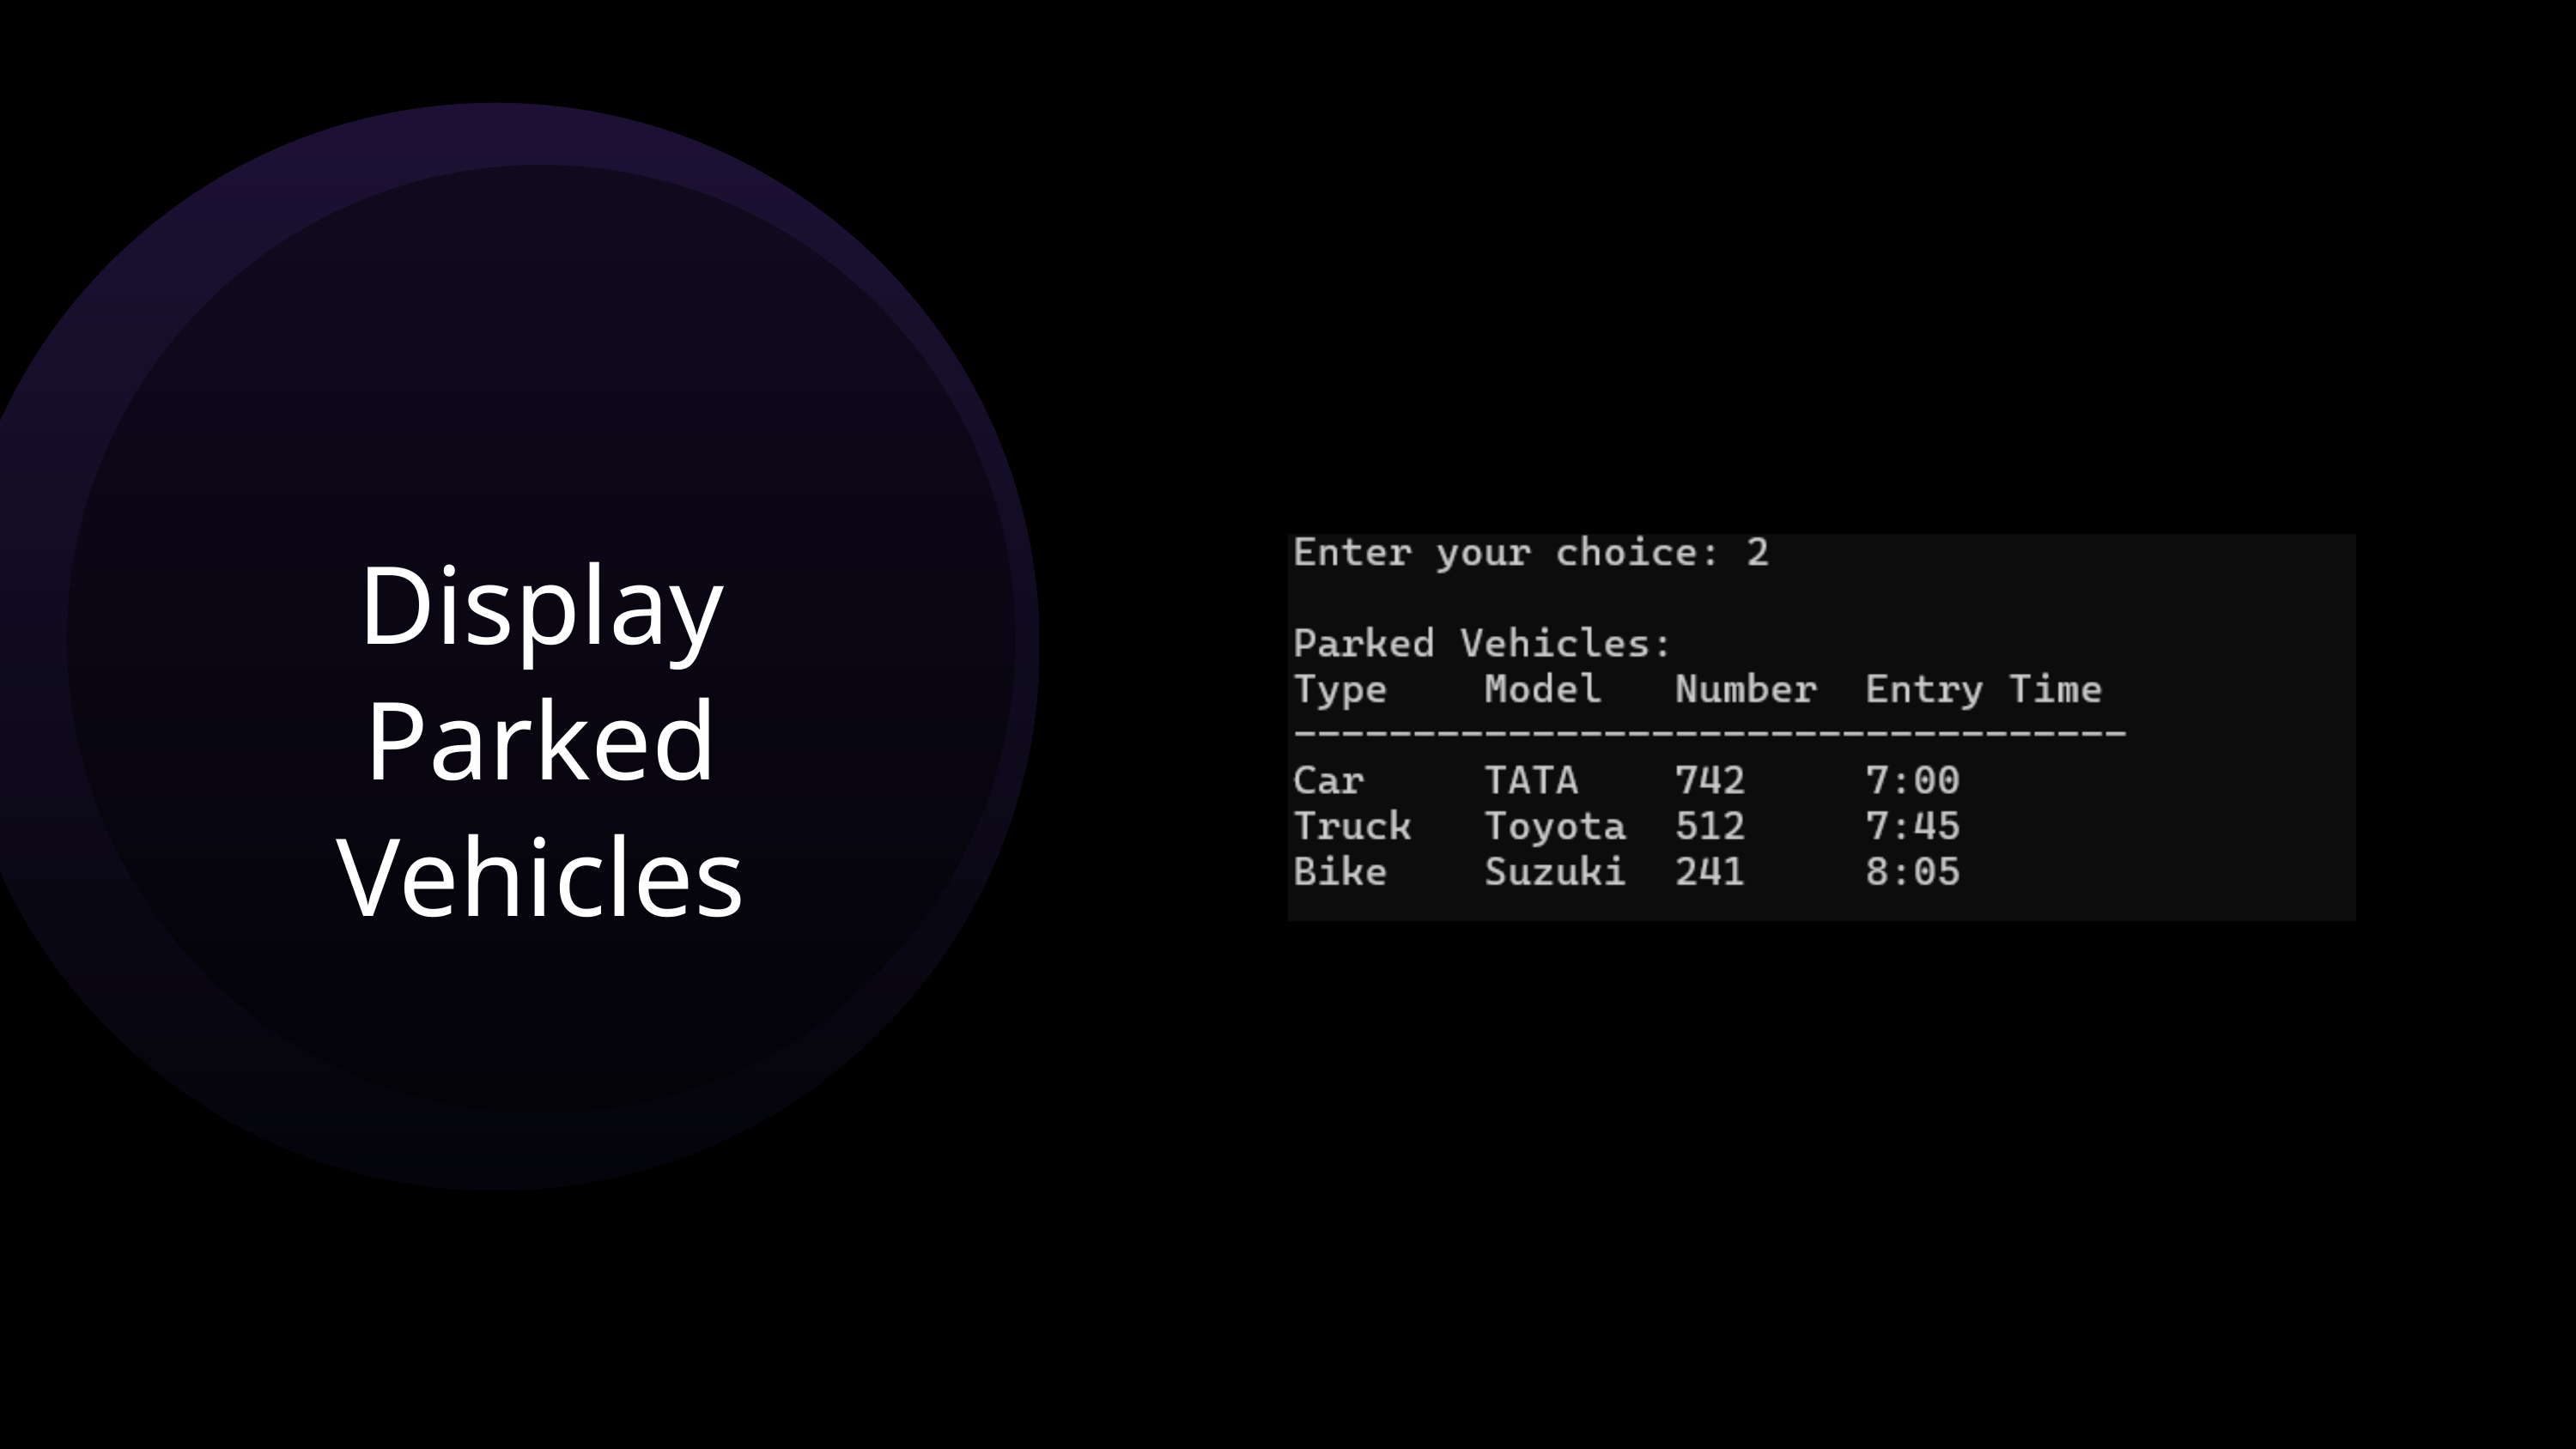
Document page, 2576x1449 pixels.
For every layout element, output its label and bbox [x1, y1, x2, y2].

text_box [1287, 534, 2357, 921]
text_box [0, 102, 1040, 1191]
text_box [66, 164, 1016, 1114]
